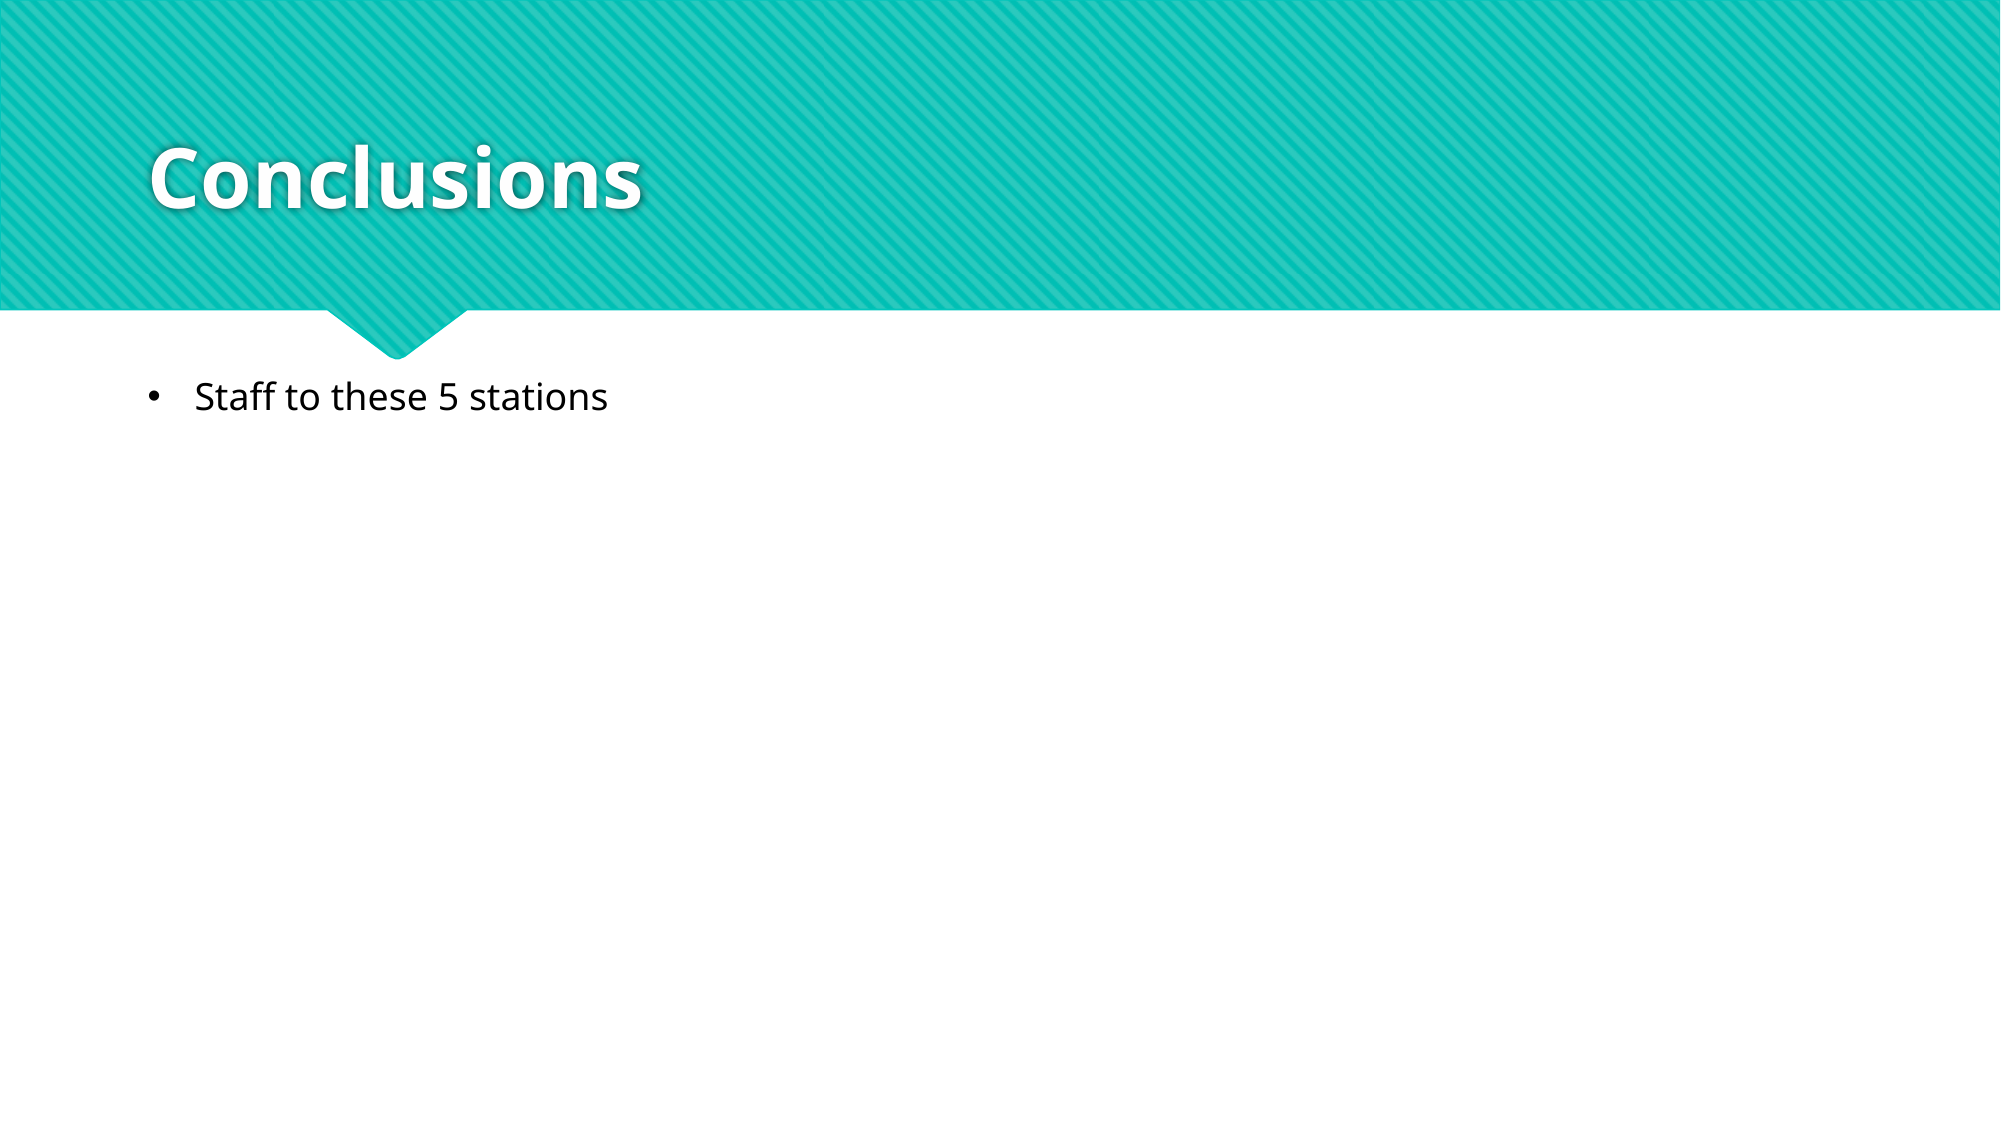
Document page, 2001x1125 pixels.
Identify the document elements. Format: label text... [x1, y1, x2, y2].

title Conclusions [132, 73, 1868, 233]
text_box Staff to these 5 stations [132, 365, 1882, 426]
